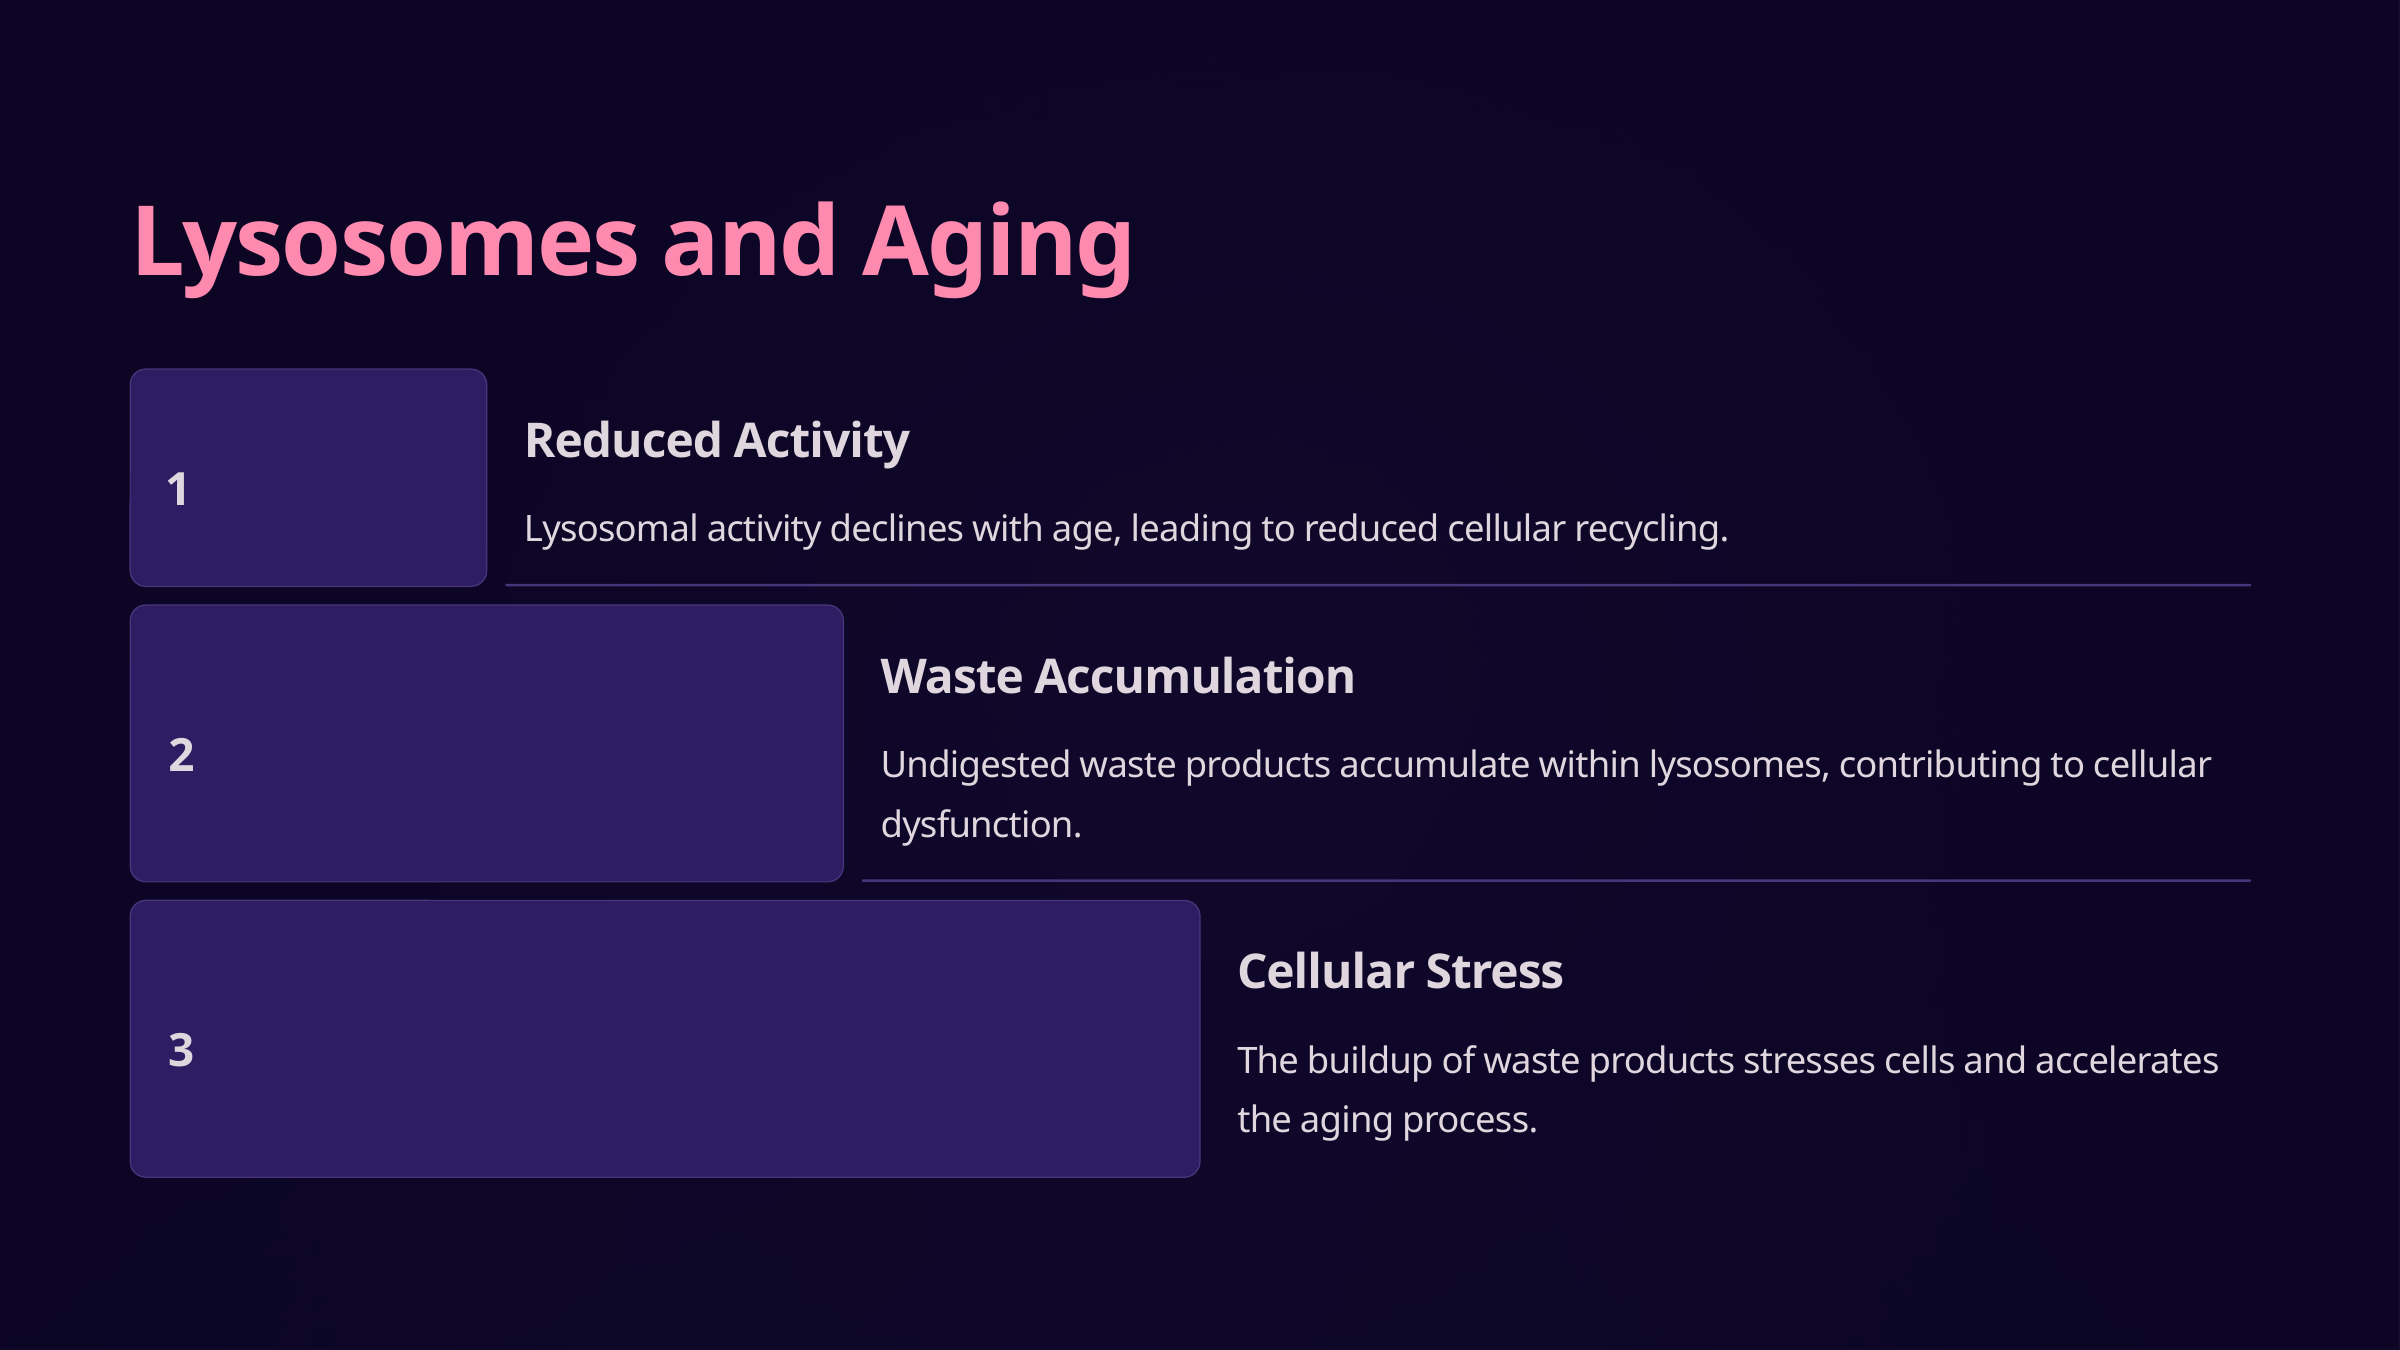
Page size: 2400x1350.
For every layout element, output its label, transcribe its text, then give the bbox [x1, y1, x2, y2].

text_box [130, 900, 1201, 1178]
text_box [130, 369, 487, 587]
text_box Reduced Activity [523, 406, 1013, 468]
text_box Cellular Stress [1237, 937, 1726, 999]
text_box Undigested waste products accumulate within lysosomes, contributing to cellular dysfunction. [880, 725, 2233, 845]
text_box [130, 604, 844, 882]
text_box Lysosomal activity declines with age, leading to reduced cellular recycling. [523, 489, 1777, 550]
text_box 2 [168, 706, 195, 781]
text_box [505, 583, 2252, 587]
text_box 3 [168, 1001, 194, 1076]
text_box Waste Accumulation [880, 642, 1369, 704]
text_box Lysosomes and Aging [130, 172, 1107, 295]
text_box 1 [168, 440, 188, 515]
text_box The buildup of waste products stresses cells and accelerates the aging process. [1237, 1021, 2233, 1141]
